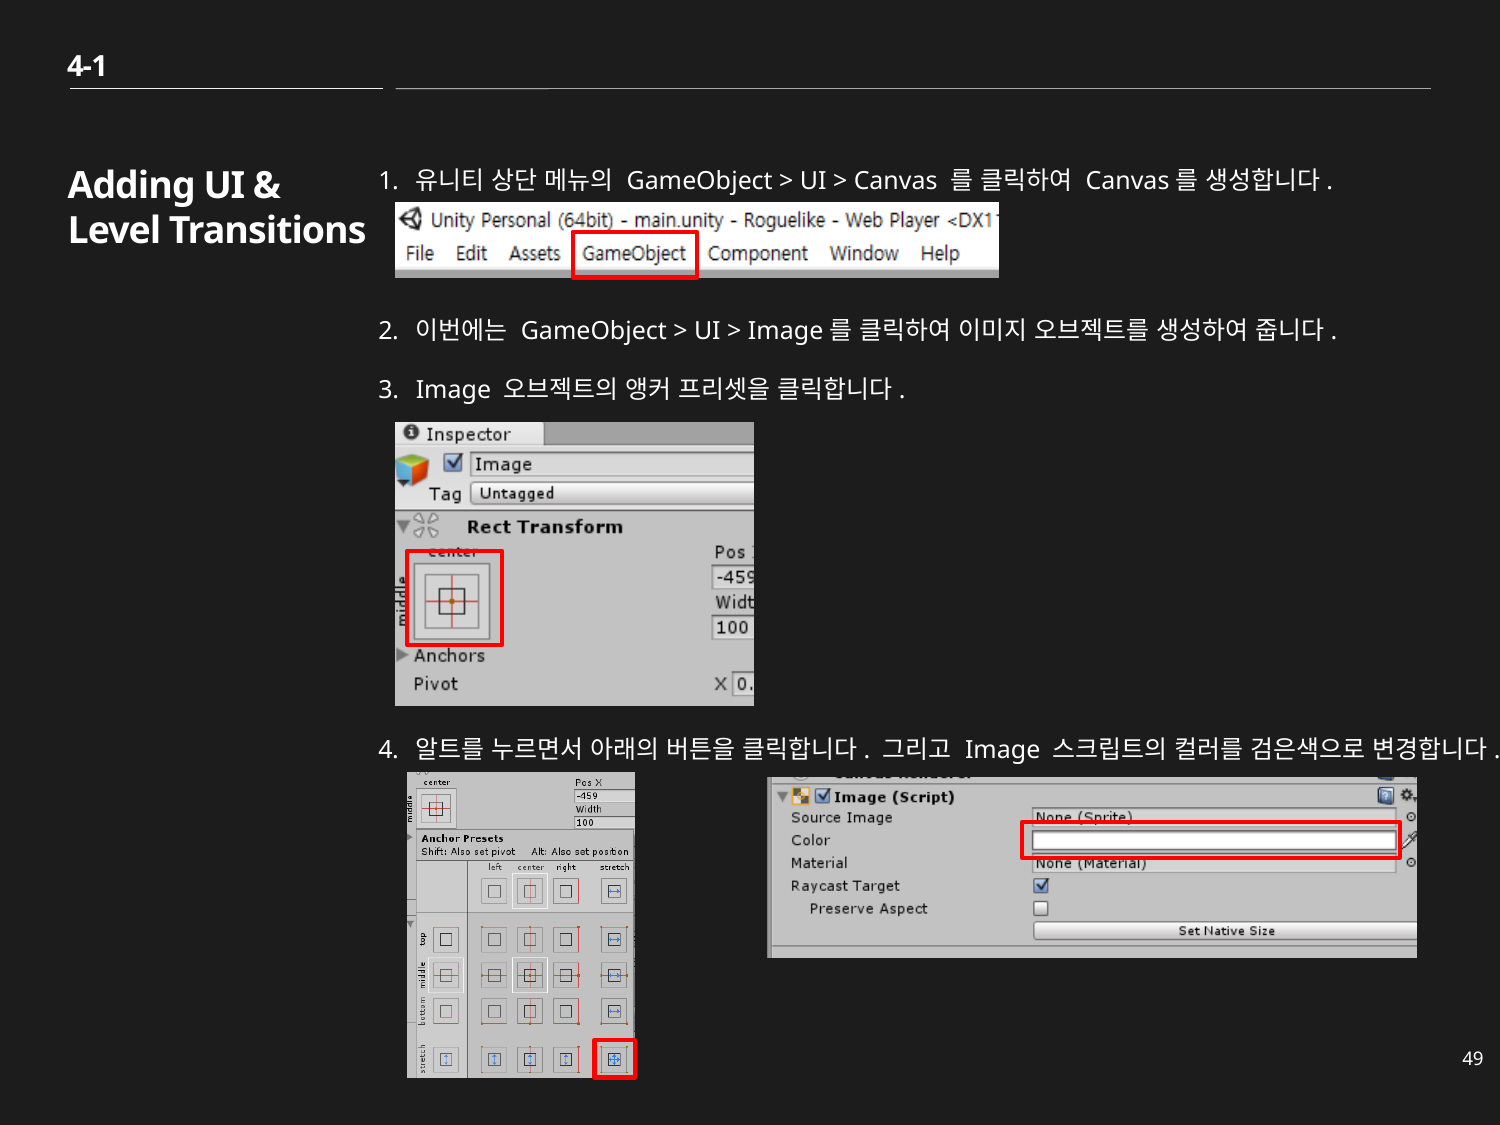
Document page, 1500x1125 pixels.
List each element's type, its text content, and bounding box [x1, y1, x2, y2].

picture [766, 777, 1418, 959]
picture [407, 772, 635, 1078]
text_box 4-1 [52, 39, 123, 90]
title Adding UI & Level Transitions [52, 153, 384, 395]
text_box 49 [1377, 1039, 1499, 1080]
text_box 유니티 상단 메뉴의 GameObject > UI > Canvas 를 클릭하여 Canvas를 생성합니다. 이번에는 GameObject > UI > Image를 클릭하여 이미지 오브젝트를 생성하여 줍니다. Image 오브젝트의 앵커 프리셋을 클릭합니다. 알트를 누르면서 아래의 버튼을 클릭합니다. 그리고 Image 스크립트의 컬러를 검은색으로 변경합니다. [363, 157, 1500, 771]
picture [395, 422, 754, 706]
picture [395, 202, 999, 278]
